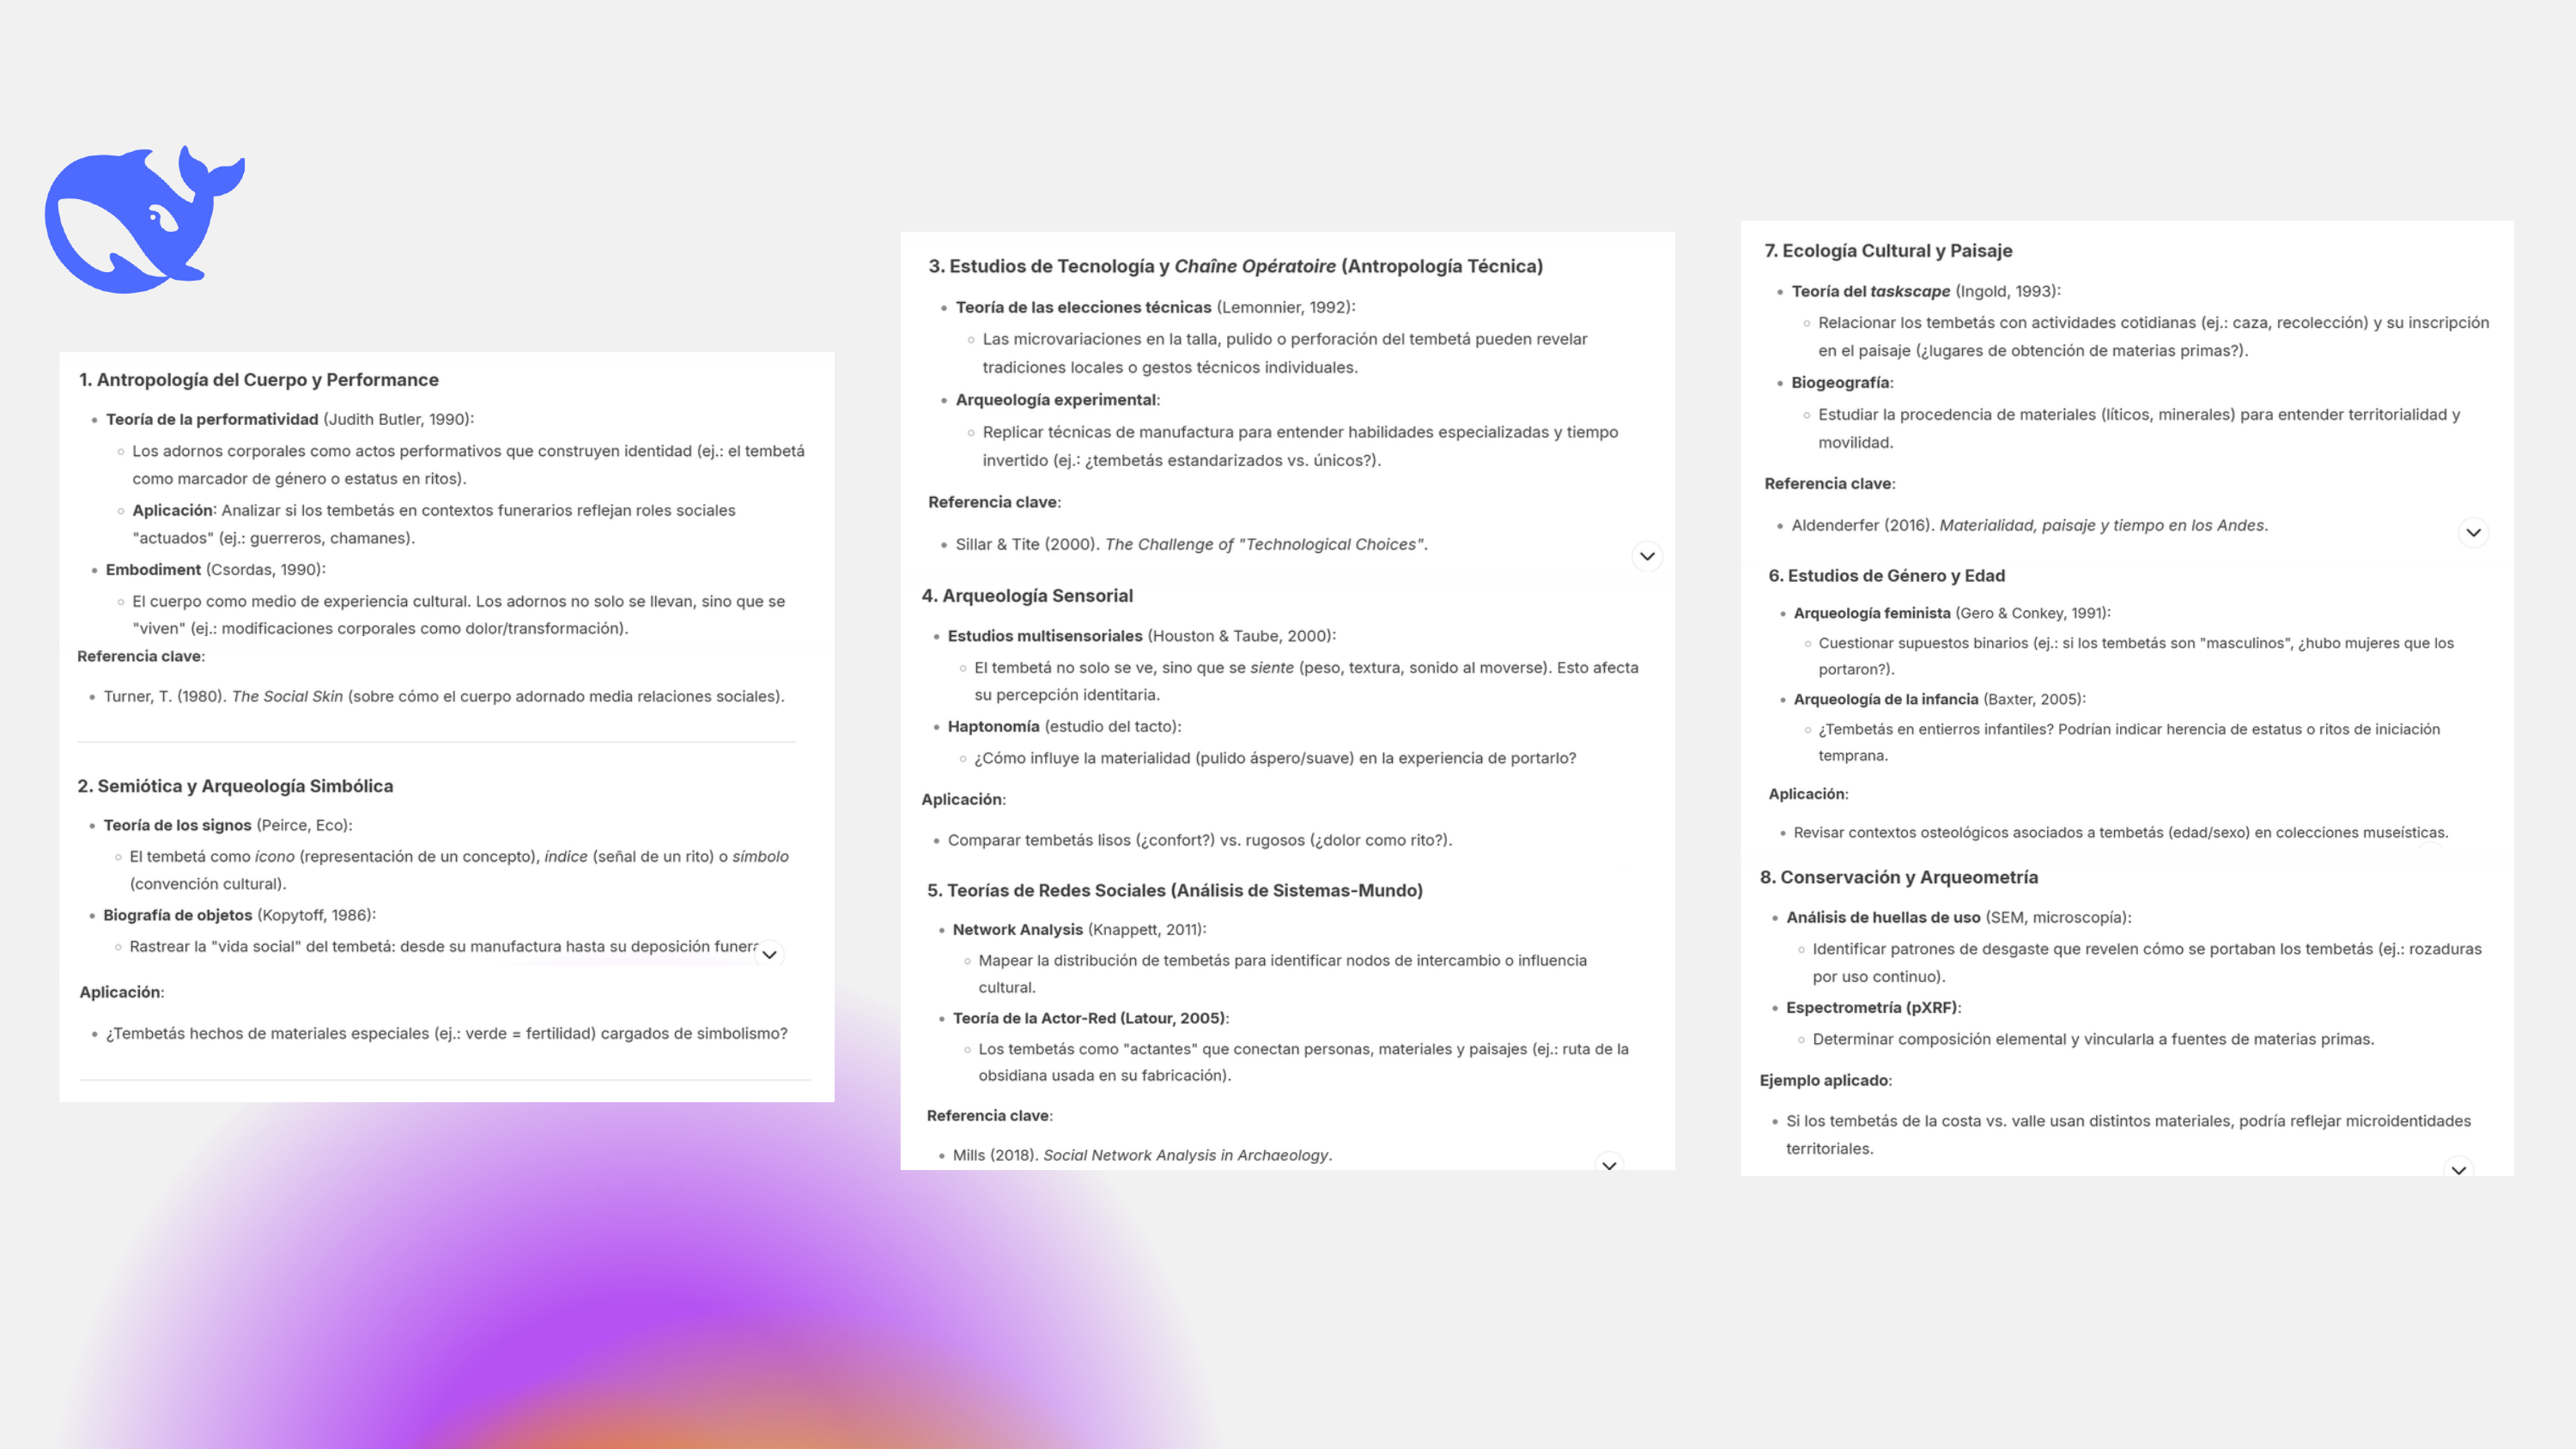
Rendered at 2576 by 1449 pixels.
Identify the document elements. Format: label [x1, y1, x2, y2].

text_box [1741, 556, 2515, 848]
text_box [1741, 221, 2515, 556]
text_box [47, 945, 1234, 1449]
text_box [900, 232, 1676, 572]
text_box [900, 872, 1676, 1170]
text_box [59, 352, 835, 636]
text_box [45, 120, 246, 321]
text_box [1741, 848, 2515, 1176]
text_box [900, 572, 1676, 872]
text_box [59, 636, 835, 943]
